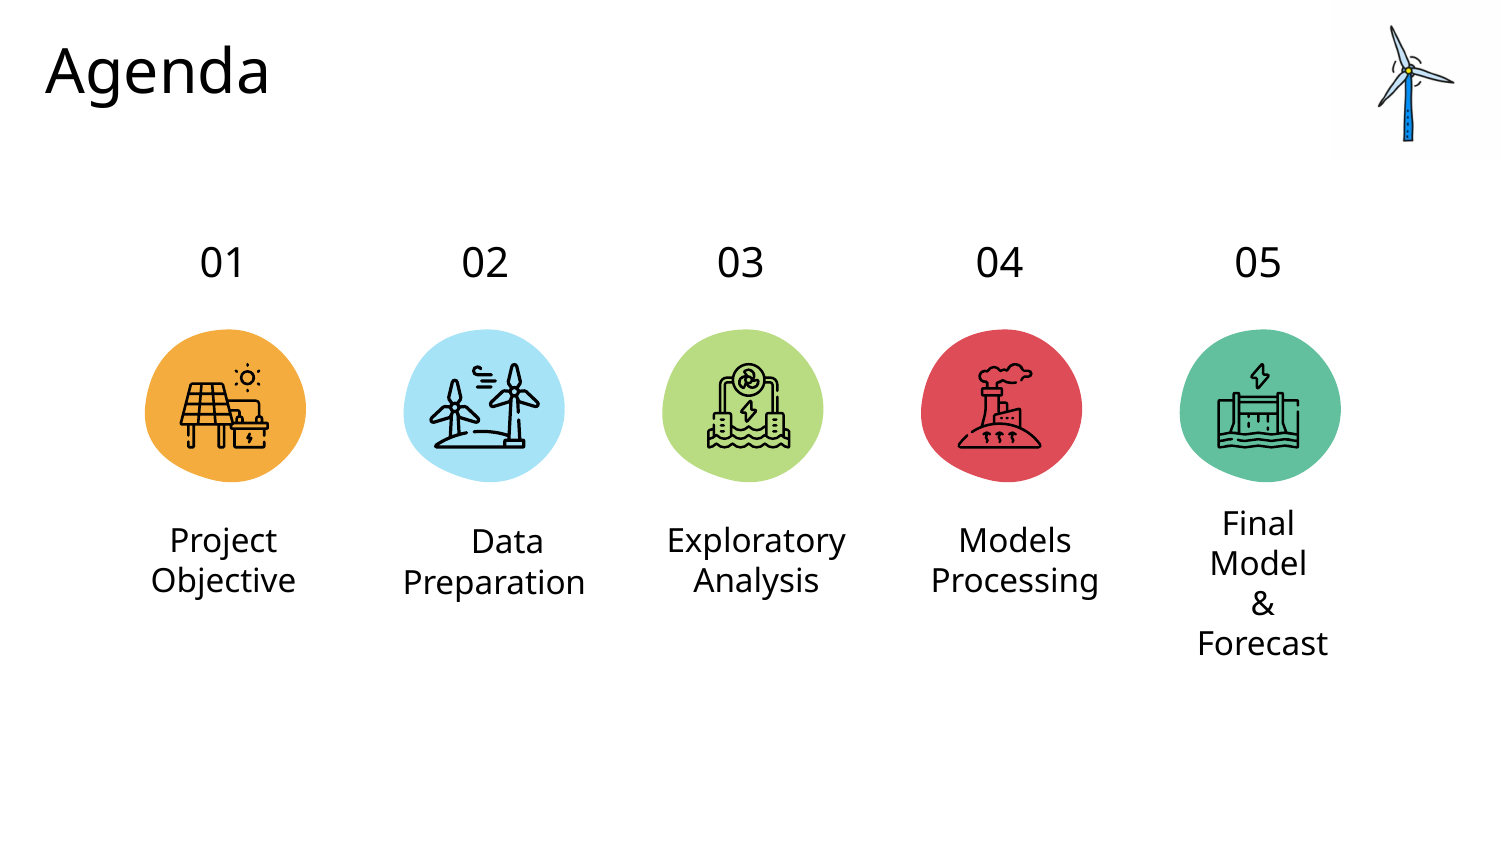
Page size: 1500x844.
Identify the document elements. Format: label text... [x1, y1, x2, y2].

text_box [1175, 224, 1342, 693]
title Agenda [45, 28, 958, 108]
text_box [916, 224, 1114, 693]
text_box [140, 224, 307, 693]
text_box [657, 224, 856, 693]
picture [1332, 0, 1500, 160]
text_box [402, 224, 587, 693]
